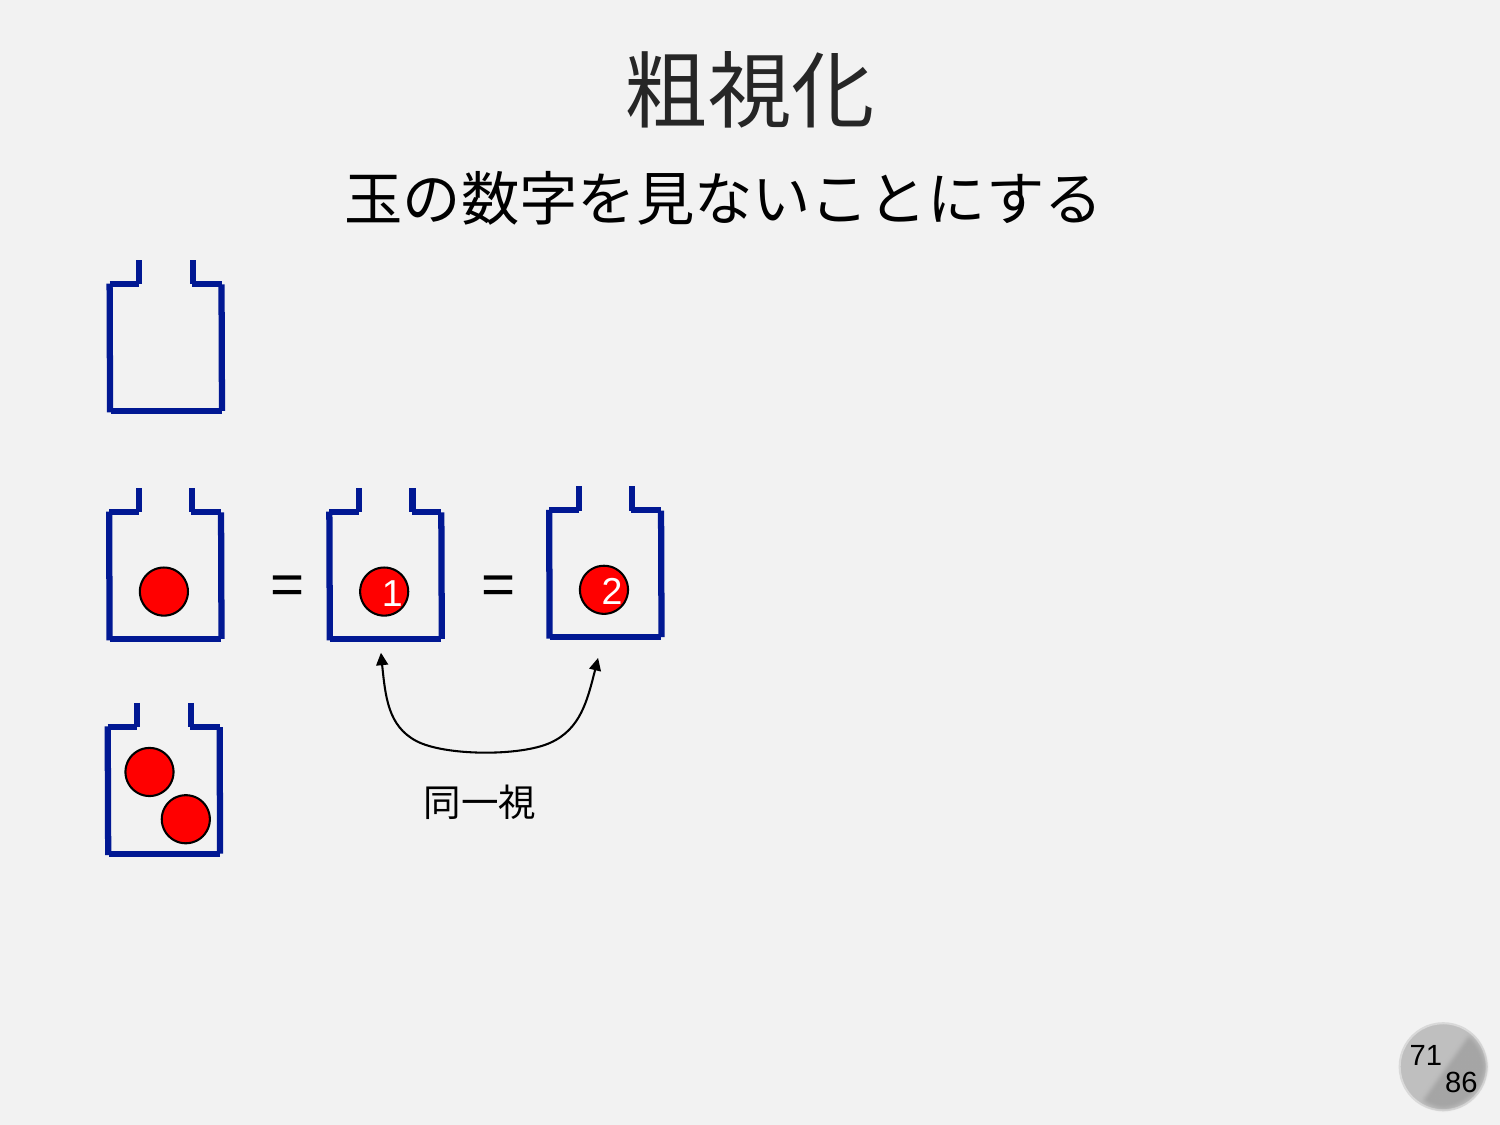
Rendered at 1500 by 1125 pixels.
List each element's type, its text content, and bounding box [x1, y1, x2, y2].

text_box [109, 259, 222, 413]
text_box 玉の数字を見ないことにする [329, 154, 1118, 240]
text_box = [466, 538, 531, 624]
text_box [376, 652, 602, 754]
list 粗視化 [0, 31, 1500, 155]
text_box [107, 702, 221, 856]
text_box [329, 488, 442, 641]
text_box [549, 486, 662, 639]
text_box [109, 488, 222, 641]
text_box 同一視 [409, 771, 552, 832]
text_box = [255, 538, 320, 624]
